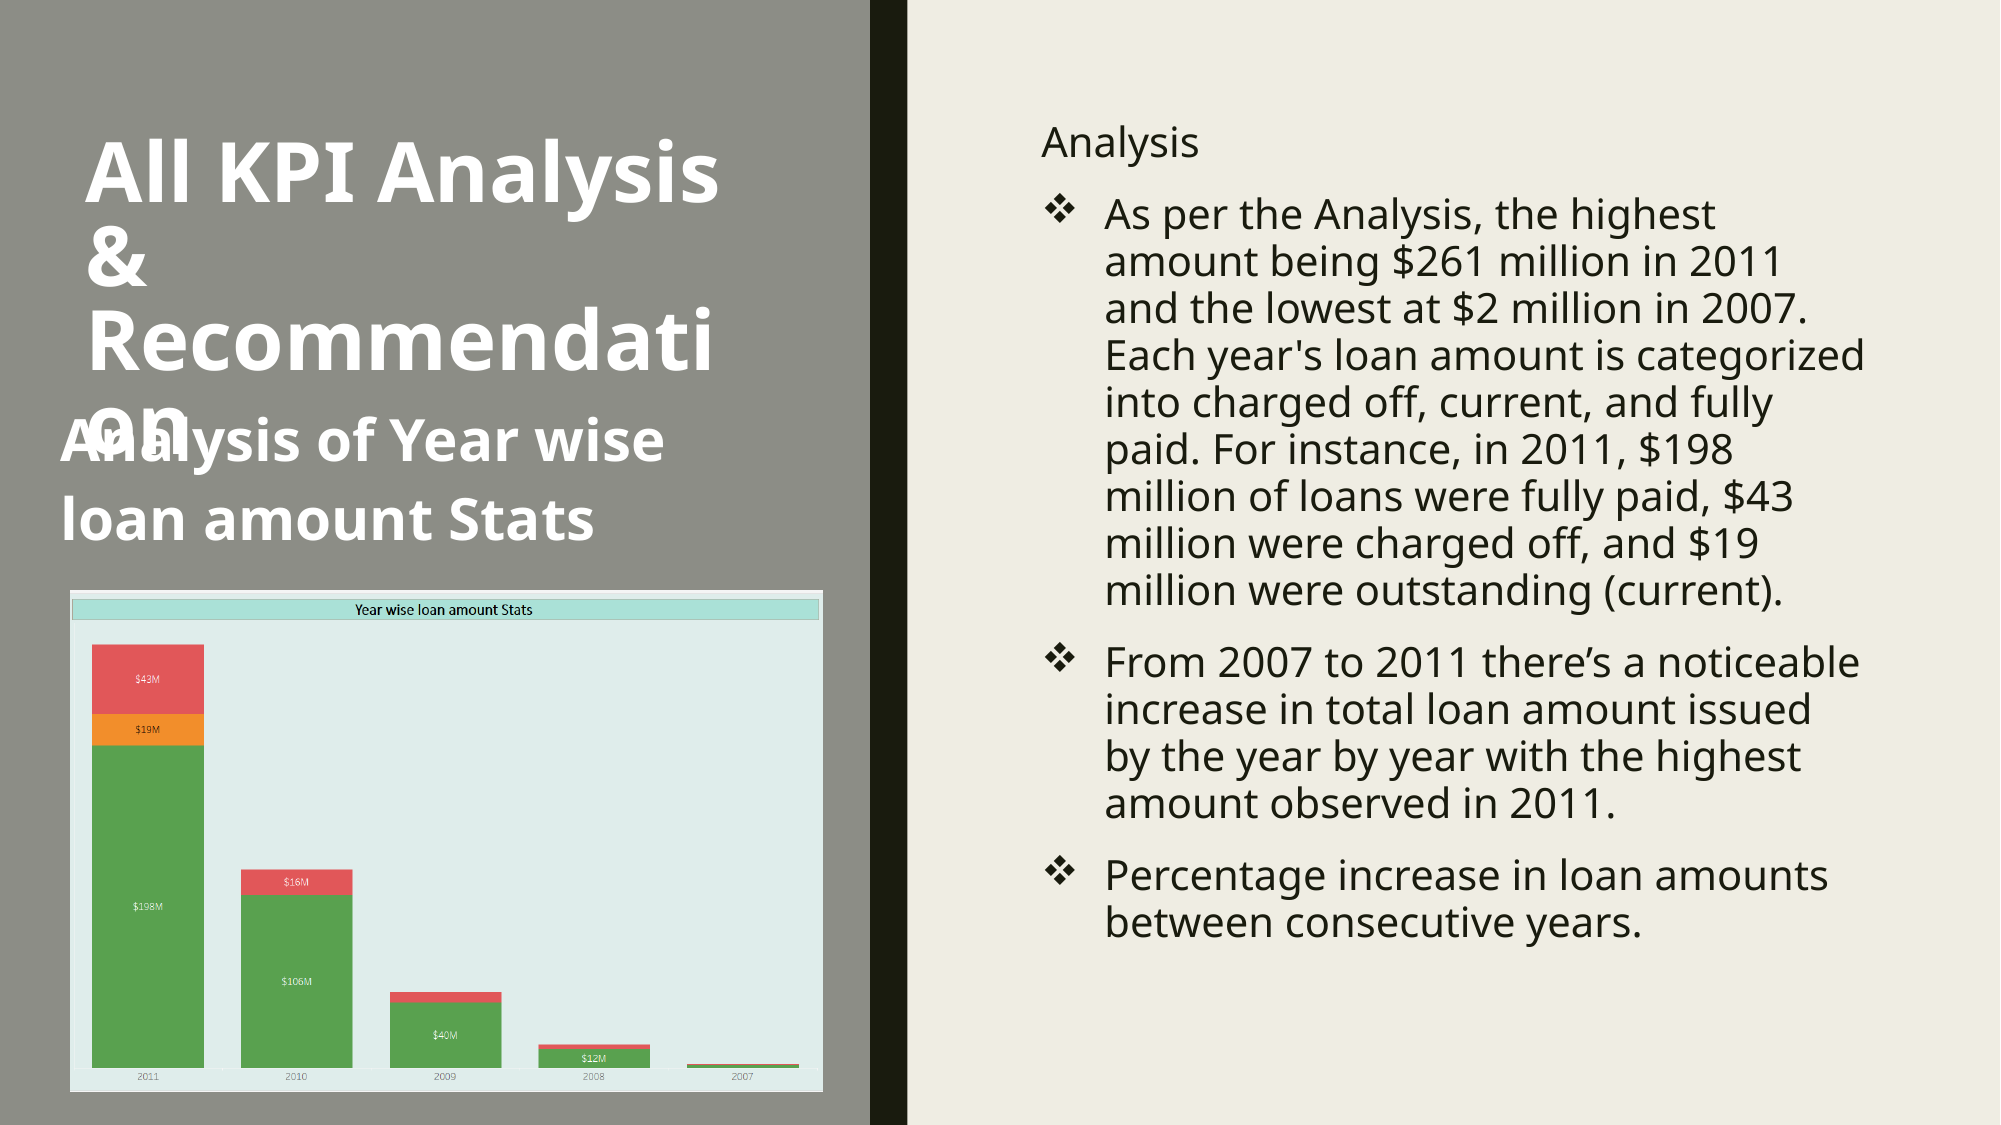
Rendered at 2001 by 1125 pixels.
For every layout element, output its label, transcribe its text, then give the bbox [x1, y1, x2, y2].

picture [70, 590, 823, 1092]
title All KPI Analysis & Recommendation [70, 127, 750, 365]
list Analysis of Year wise loan amount Stats [45, 386, 808, 563]
list Analysis As per the Analysis, the highest amount being $261 million in 2011 and the lowest at $2 million in 2007. Each year's loan amount is categorized into charged off, current, and fully paid. For instance, in 2011, $198 million of loans were fully paid, $43 million were charged off, and $19 million were outstanding (current). From 2007 to 2011 there’s a noticeable increase in total loan amount issued by the year by year with the highest amount observed in 2011. Percentage increase in loan amounts between consecutive years. [1026, 112, 1882, 962]
